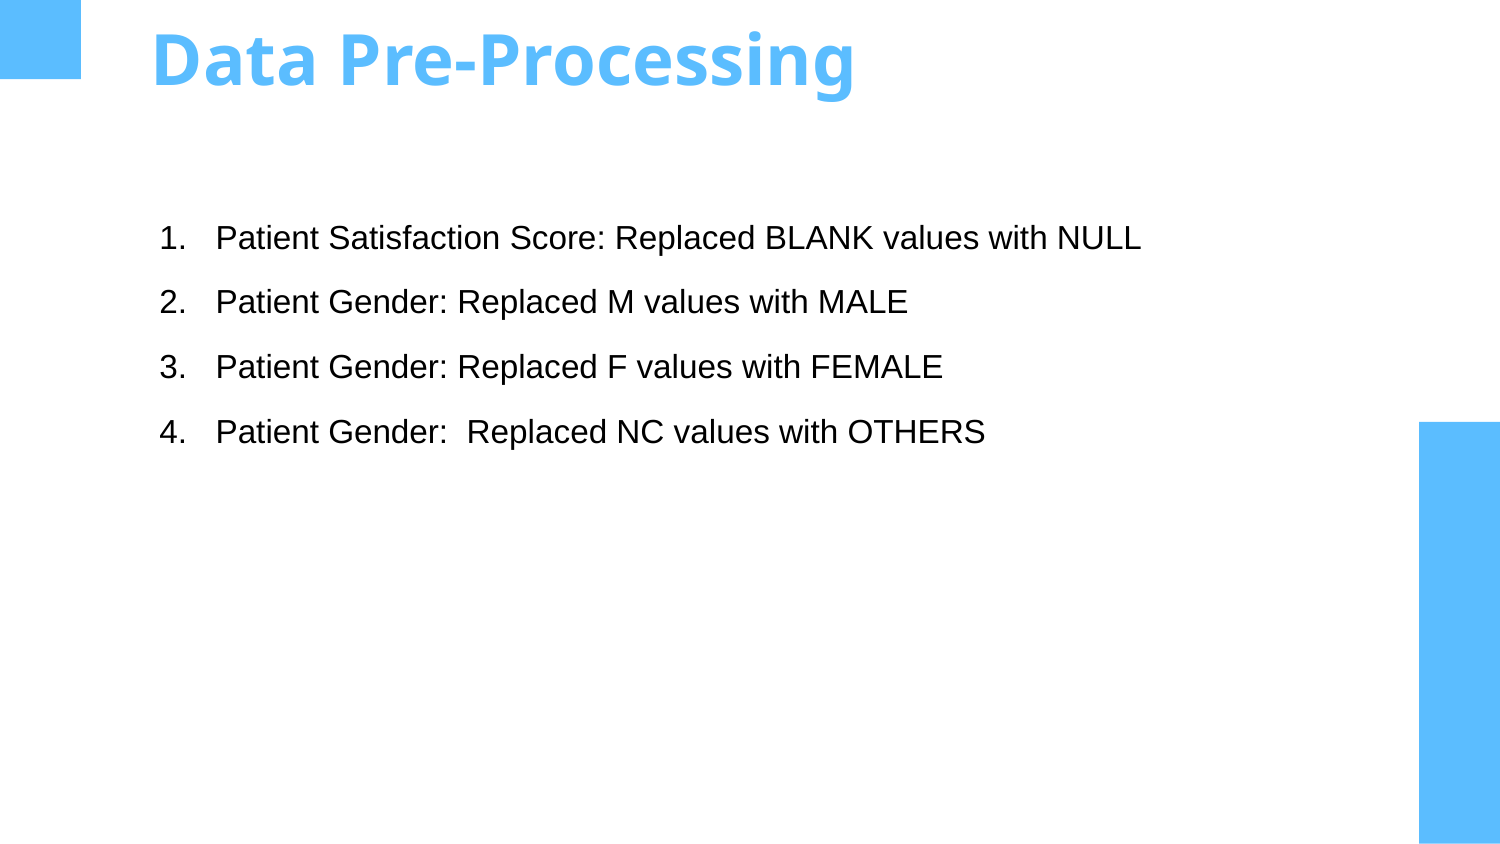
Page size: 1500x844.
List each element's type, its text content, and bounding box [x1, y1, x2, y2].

text_box Patient Satisfaction Score: Replaced BLANK values with NULL Patient Gender: Replaced M values with MALE Patient Gender: Replaced F values with FEMALE Patient Gender: Replaced NC values with OTHERS [144, 208, 1292, 458]
title Data Pre-Processing [135, 0, 1361, 112]
